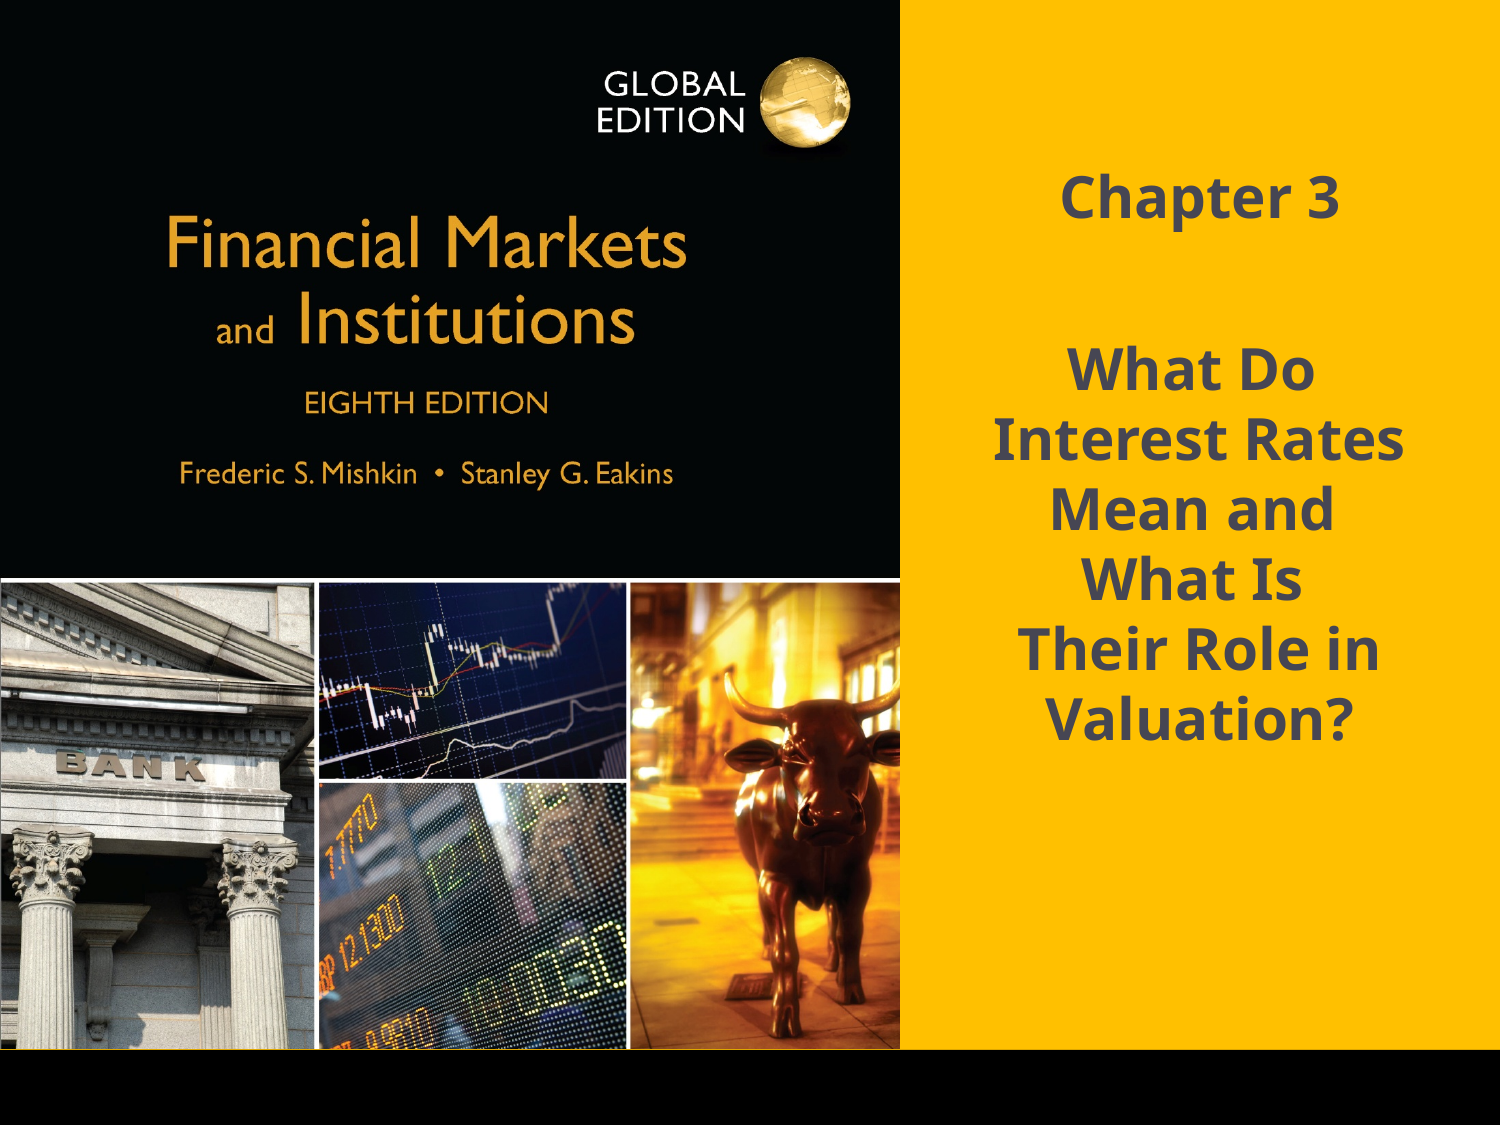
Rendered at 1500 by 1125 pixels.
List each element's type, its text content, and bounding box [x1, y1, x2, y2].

picture [0, 0, 900, 1049]
text_box What Do Interest Rates Mean and What Is Their Role in Valuation? [899, 324, 1500, 613]
text_box Chapter 3 [899, 125, 1500, 238]
